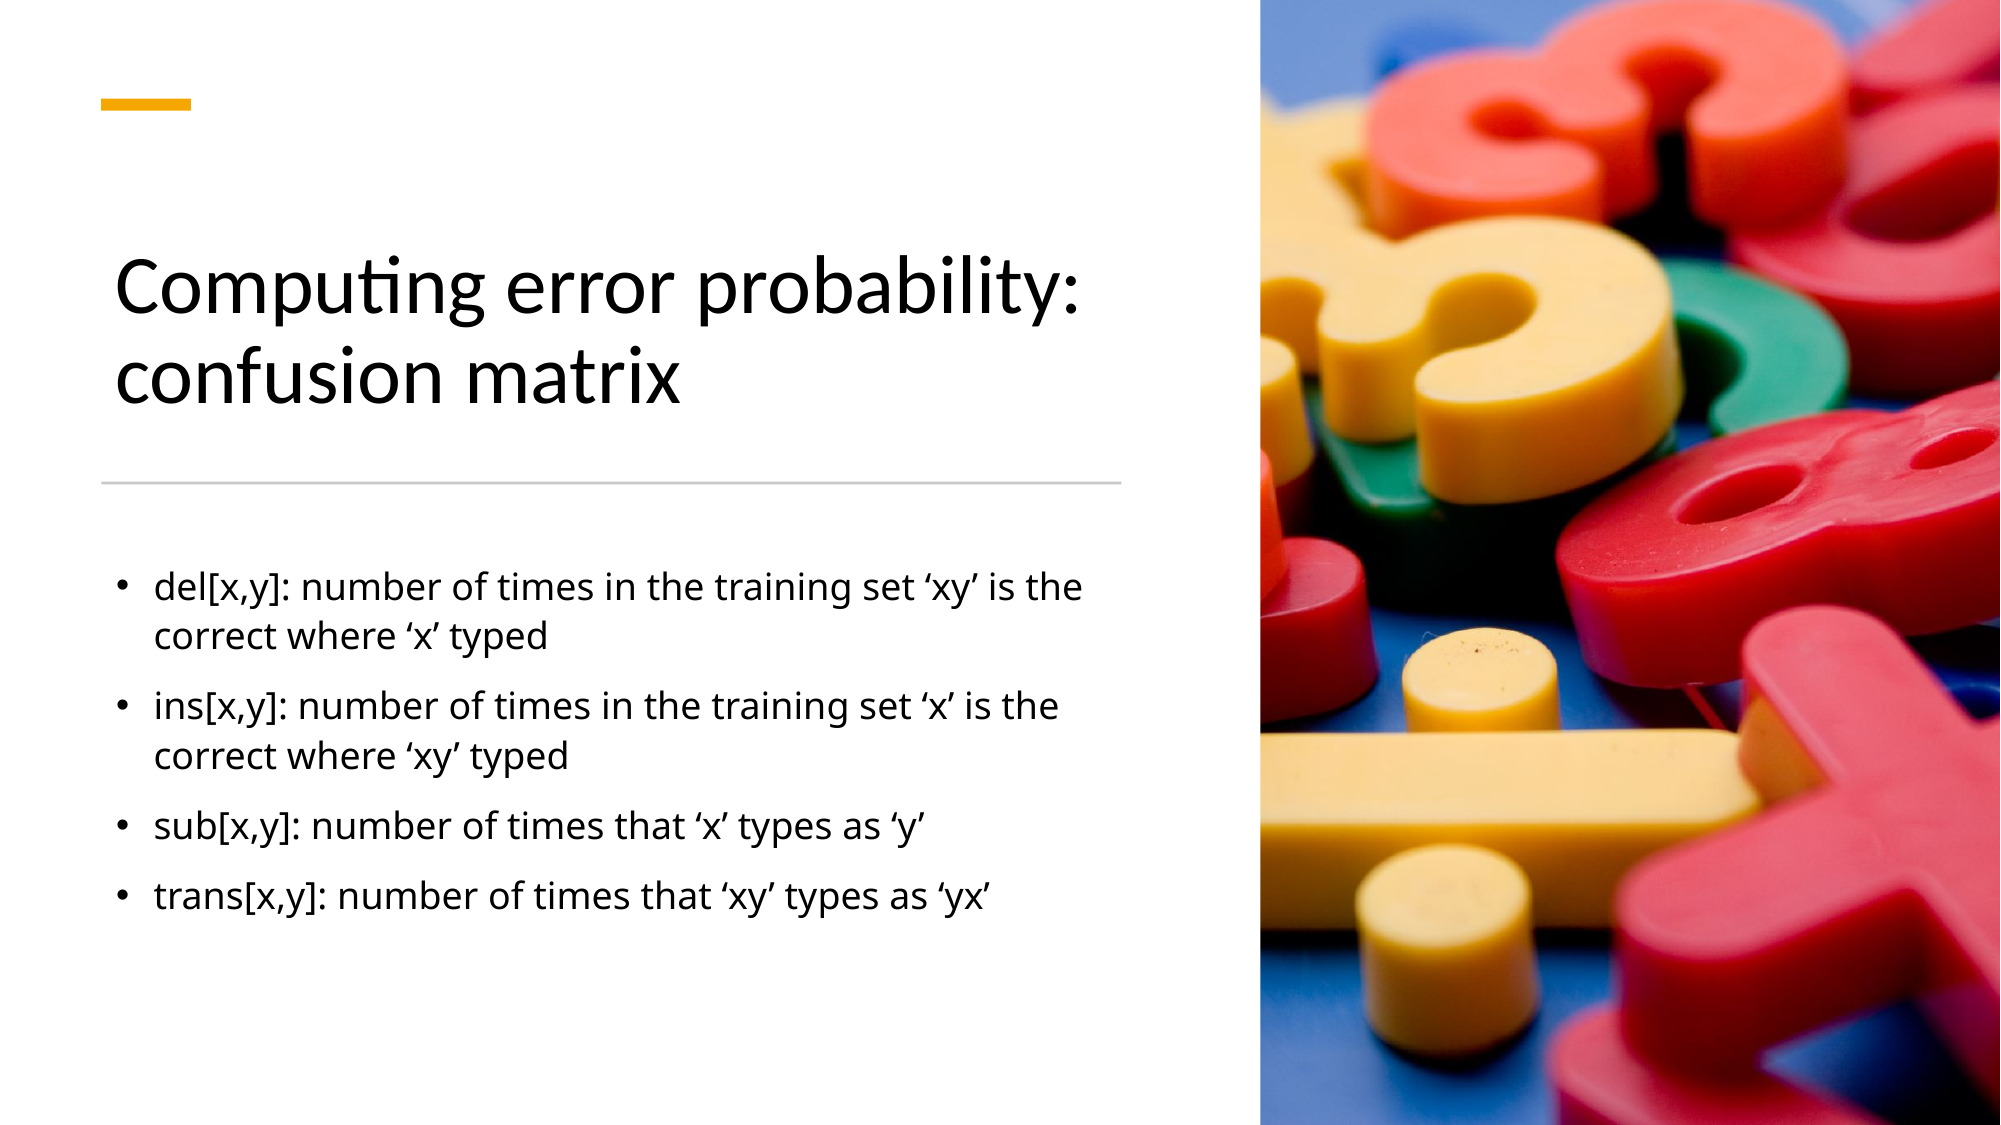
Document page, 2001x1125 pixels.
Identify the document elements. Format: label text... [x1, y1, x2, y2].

text_box [0, 0, 1260, 1125]
text_box [100, 481, 1122, 486]
title Computing error probability: confusion matrix [100, 176, 1129, 429]
picture [1260, 0, 2000, 1125]
list del[x,y]: number of times in the training set ‘xy’ is the correct where ‘x’ typed ins[x,y]: number of times in the training set ‘x’ is the correct where ‘xy’ typed sub[x,y]: number of times that ‘x’ types as ‘y’ trans[x,y]: number of times that ‘xy’ types as ‘yx’ [100, 550, 1130, 1014]
text_box [100, 98, 192, 112]
